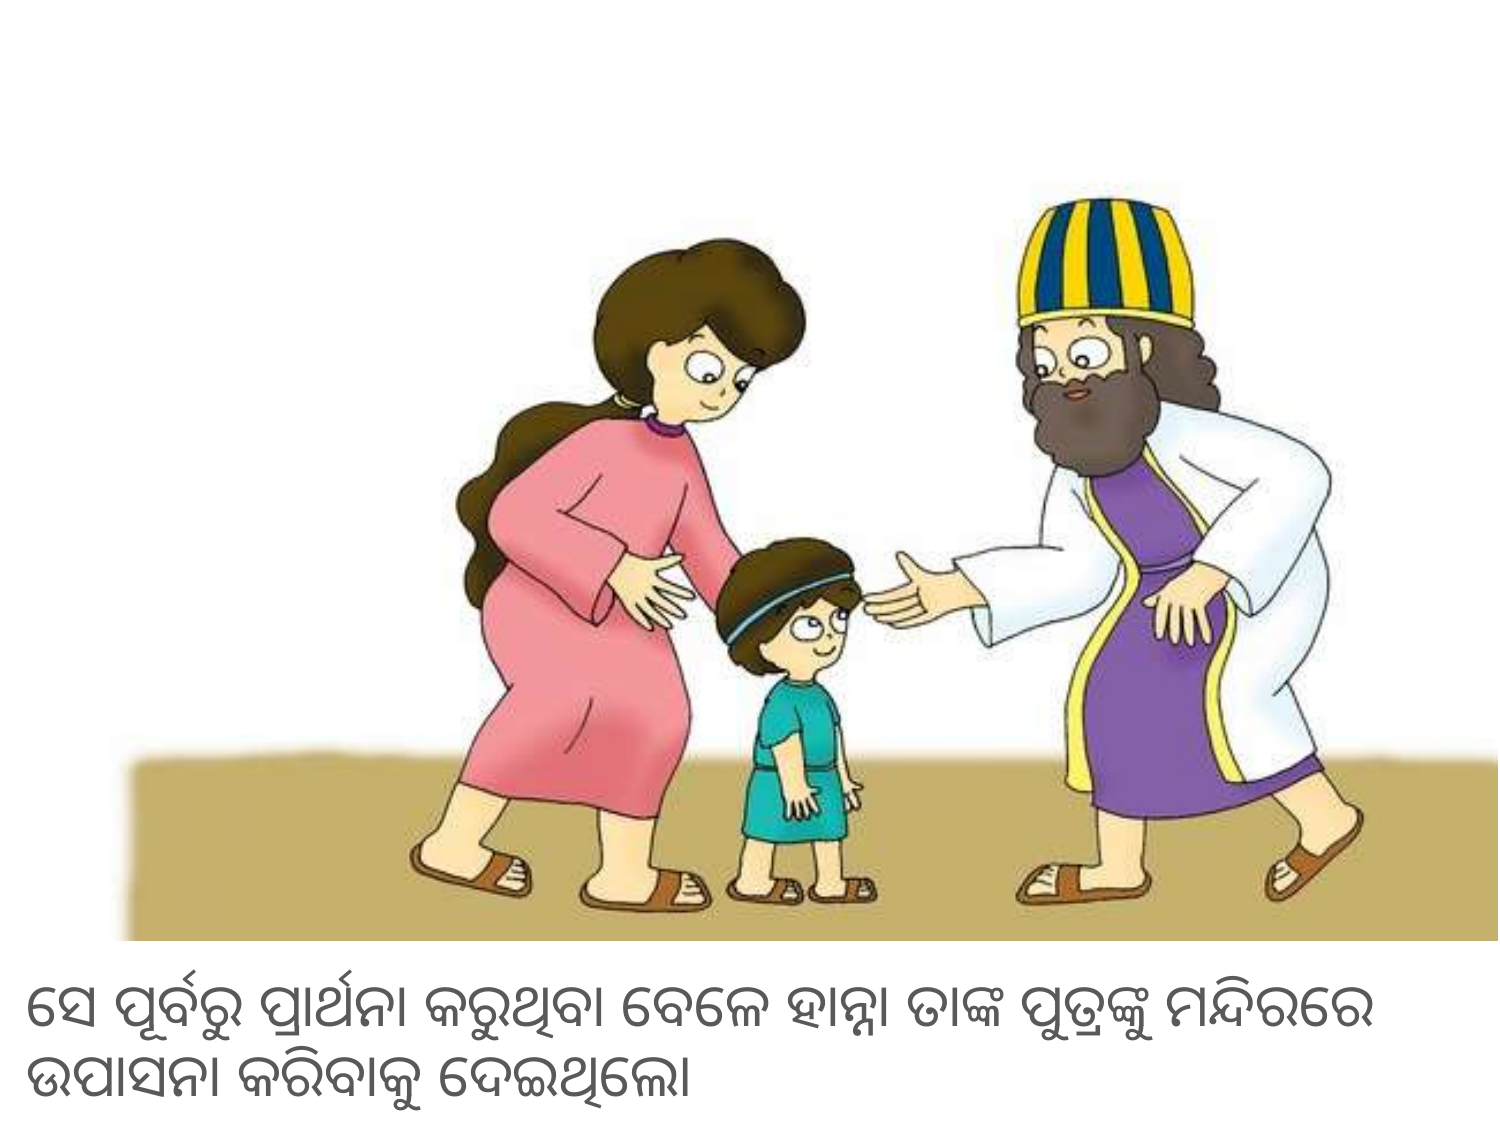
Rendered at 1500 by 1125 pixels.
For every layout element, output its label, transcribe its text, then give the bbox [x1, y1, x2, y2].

picture [0, 0, 1498, 941]
text_box ସେ ପୂର୍ବରୁ ପ୍ରାର୍ଥନା କରୁଥିବା ବେଳେ ହାନ୍ନା ତାଙ୍କ ପୁତ୍ରଙ୍କୁ ମନ୍ଦିରରେ ଉପାସନା କରିବାକୁ ଦେଇଥିଲେ। [11, 961, 1498, 1116]
